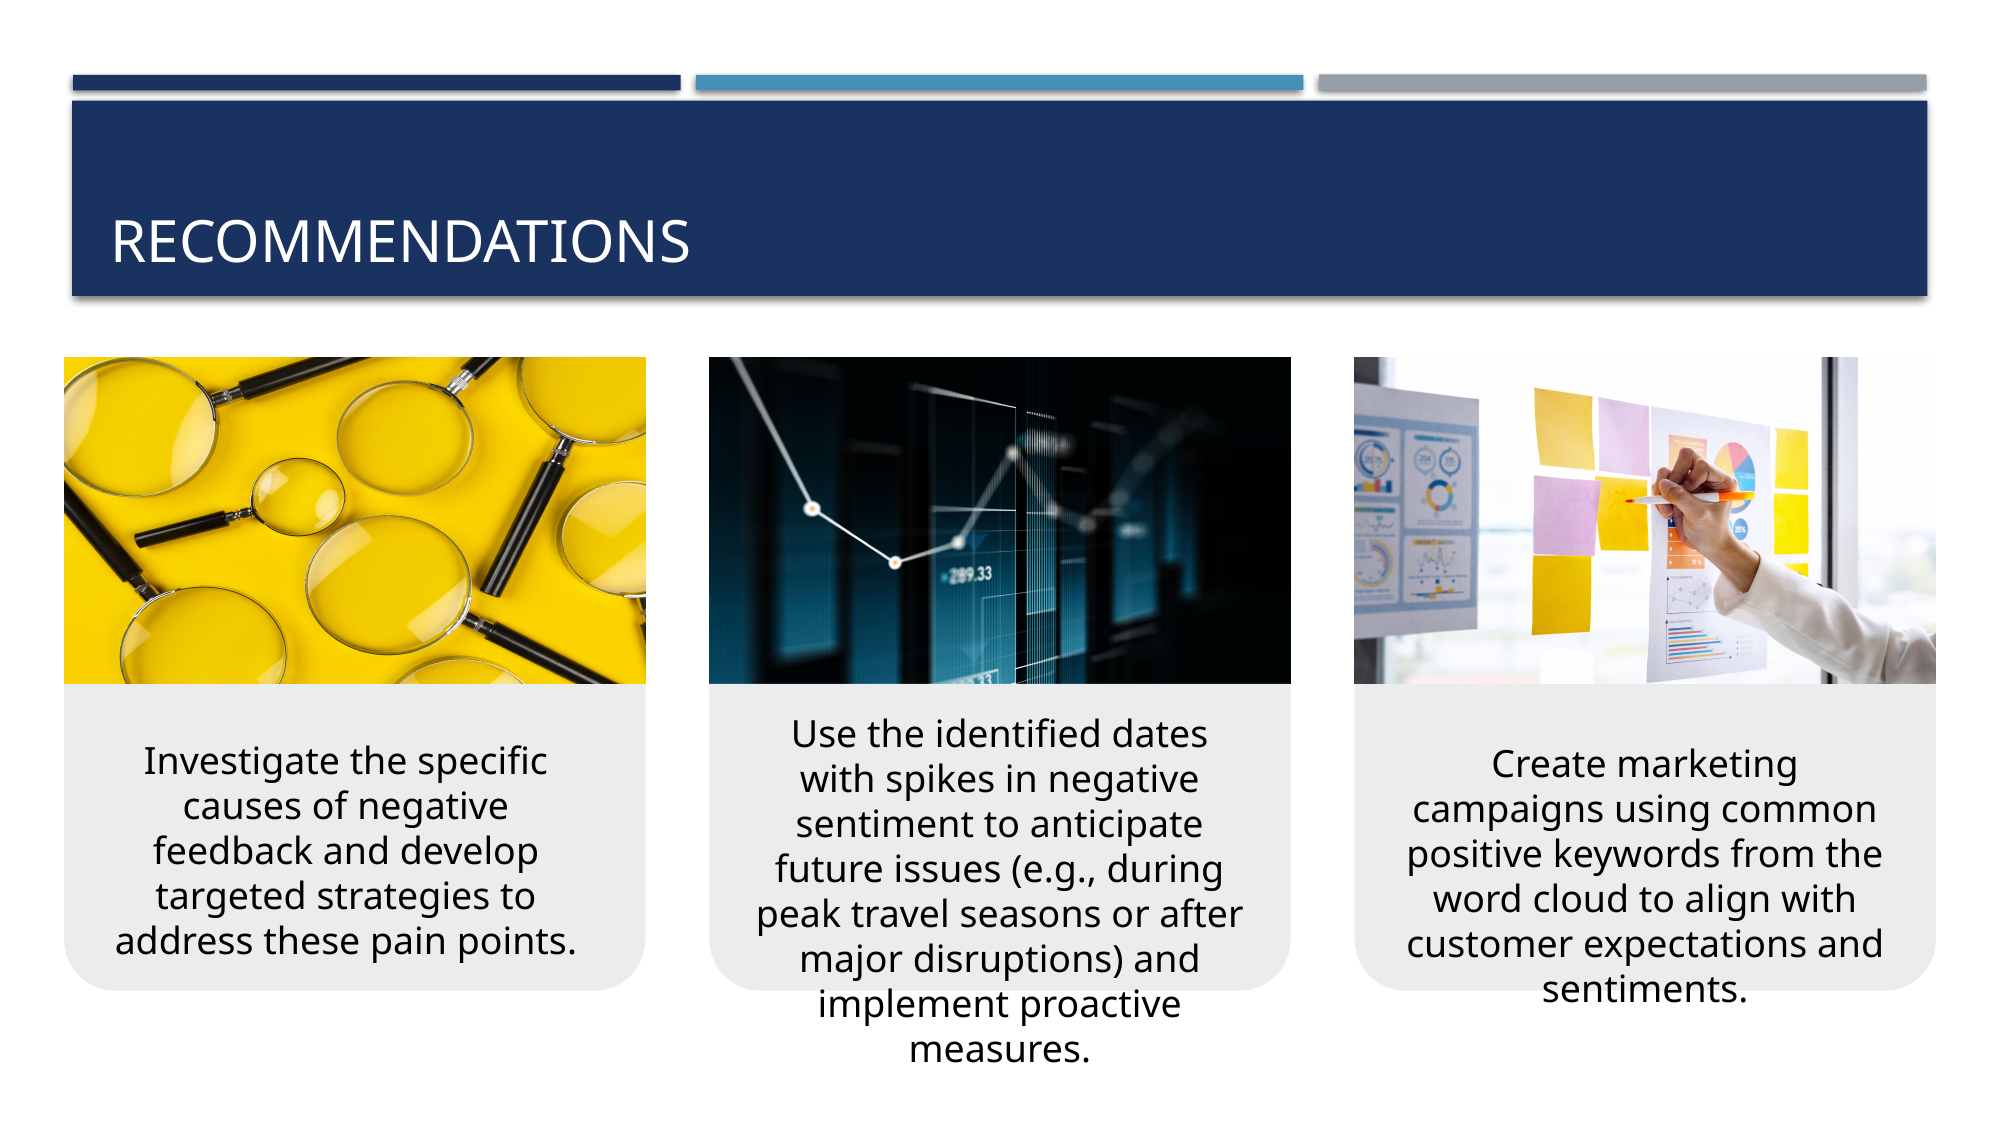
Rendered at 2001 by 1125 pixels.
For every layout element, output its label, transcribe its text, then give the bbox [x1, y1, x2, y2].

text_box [63, 693, 646, 992]
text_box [1354, 693, 1937, 992]
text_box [708, 683, 1292, 992]
title Recommendations [95, 115, 1905, 282]
picture [708, 356, 1292, 683]
picture [873, 660, 889, 667]
picture [1354, 356, 1937, 685]
picture [63, 356, 646, 685]
